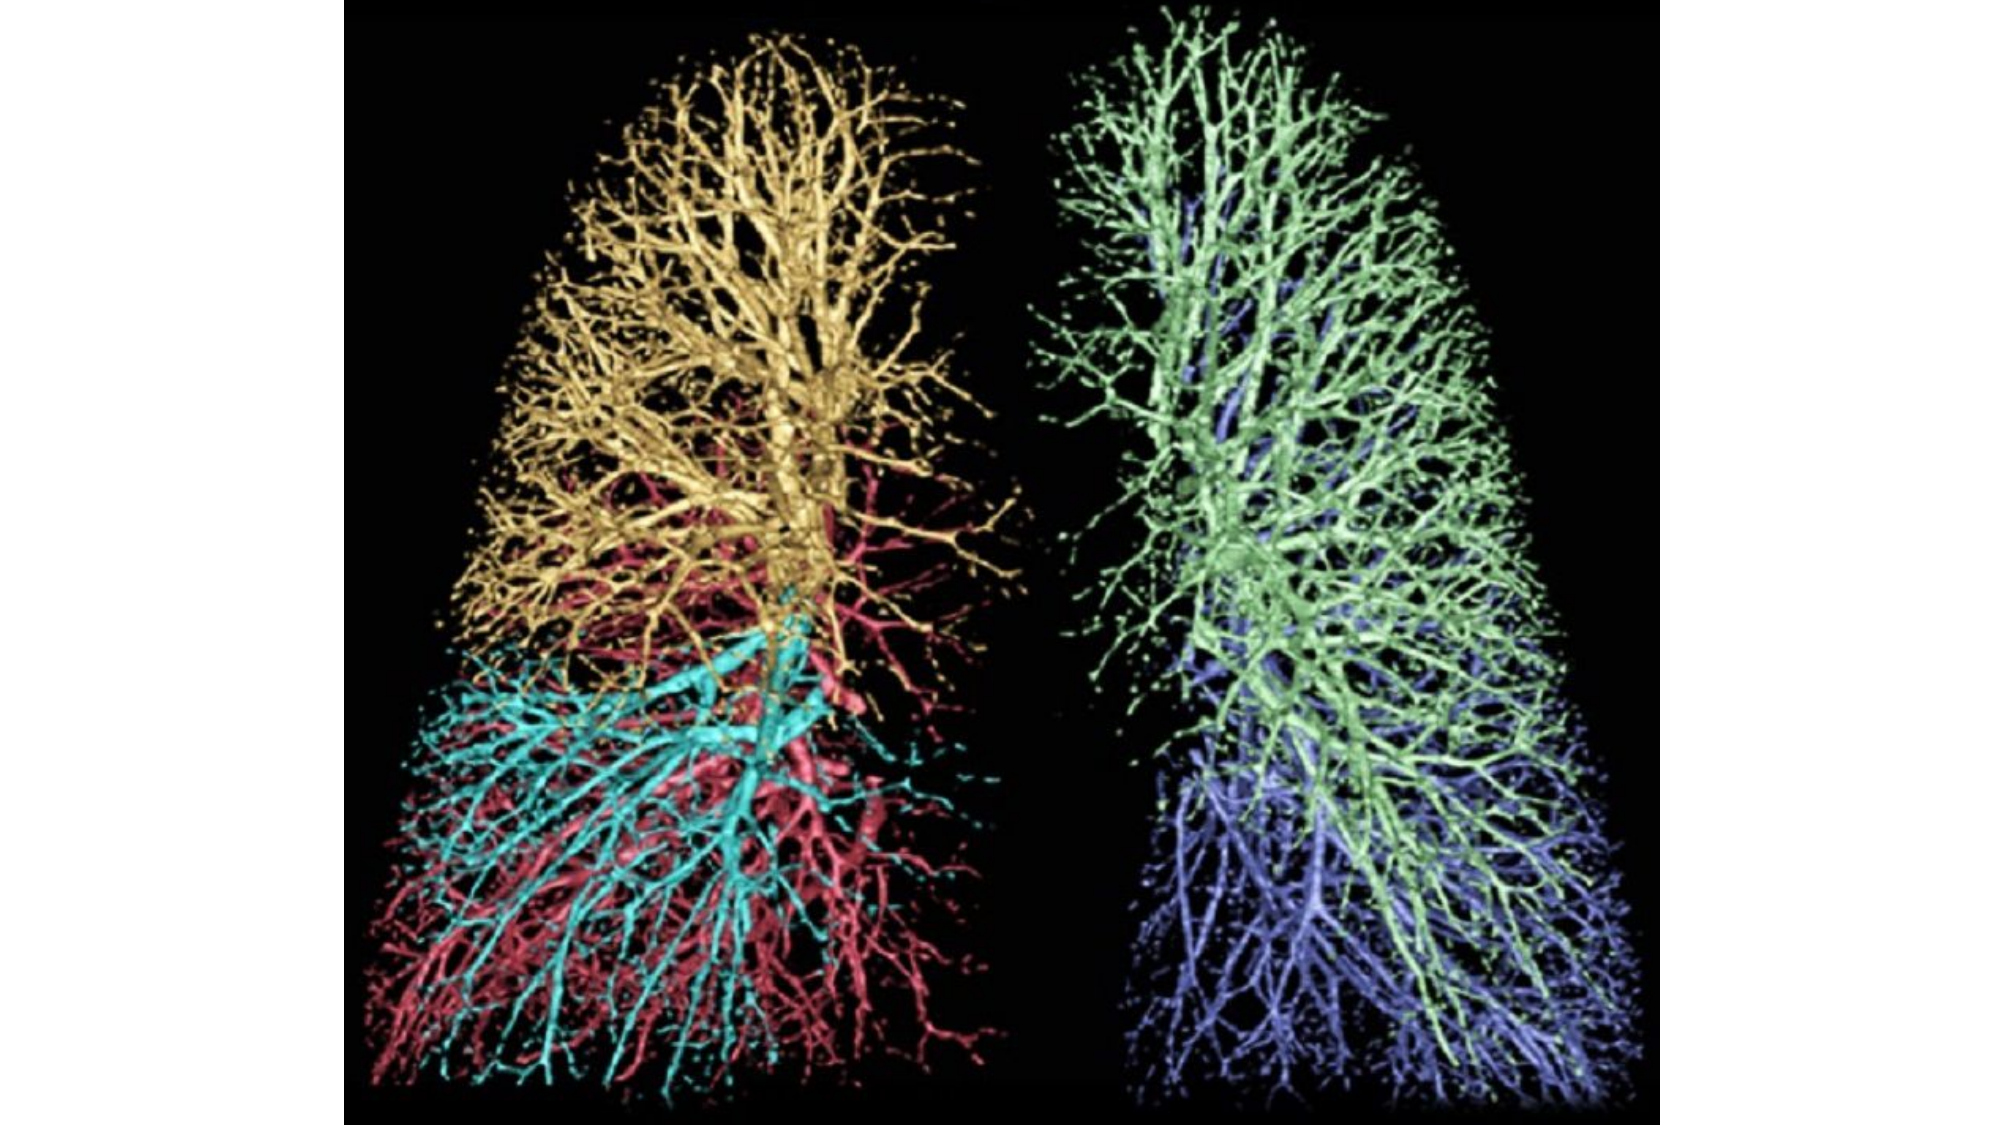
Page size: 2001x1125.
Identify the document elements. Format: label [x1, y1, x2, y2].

picture [344, 0, 1661, 1125]
